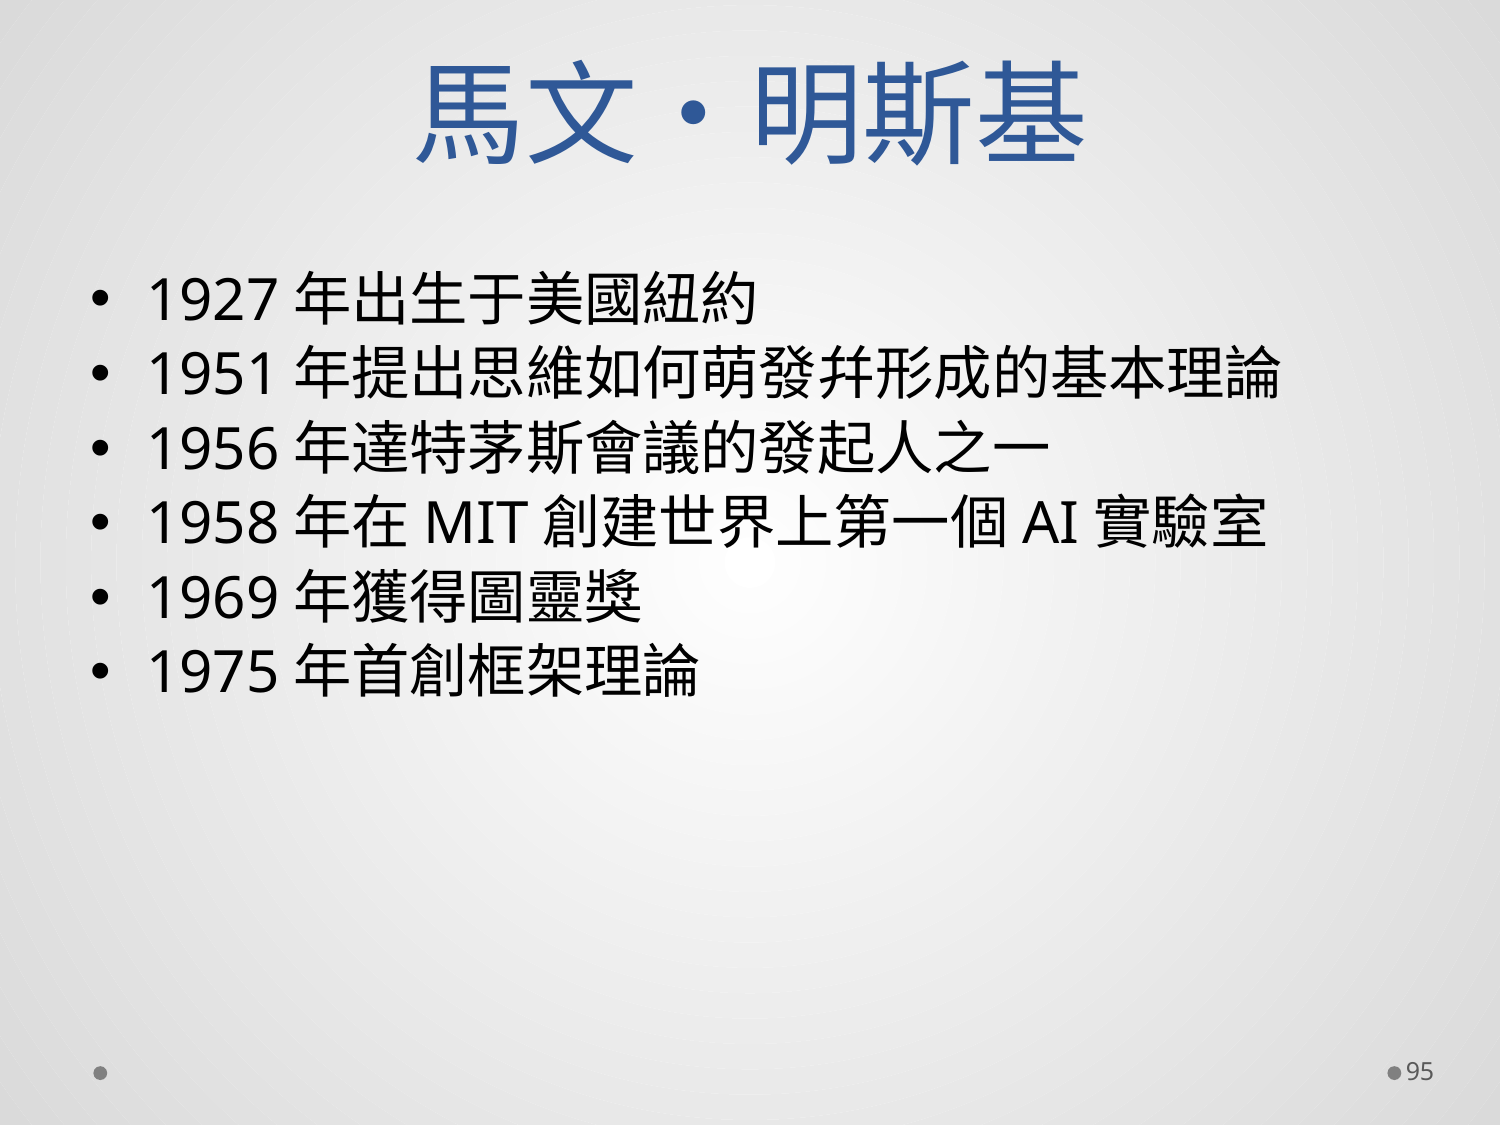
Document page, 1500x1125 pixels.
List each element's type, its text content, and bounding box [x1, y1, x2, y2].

slide_number 95 [1401, 1042, 1494, 1103]
list 1927年出生于美國紐約 1951年提出思維如何萌發幷形成的基本理論 1956年達特茅斯會議的發起人之一 1958年在MIT創建世界上第一個AI實驗室 1969年獲得圖靈獎 1975年首創框架理論 [75, 262, 1425, 1005]
title 馬文•明斯基 [112, 84, 1388, 262]
